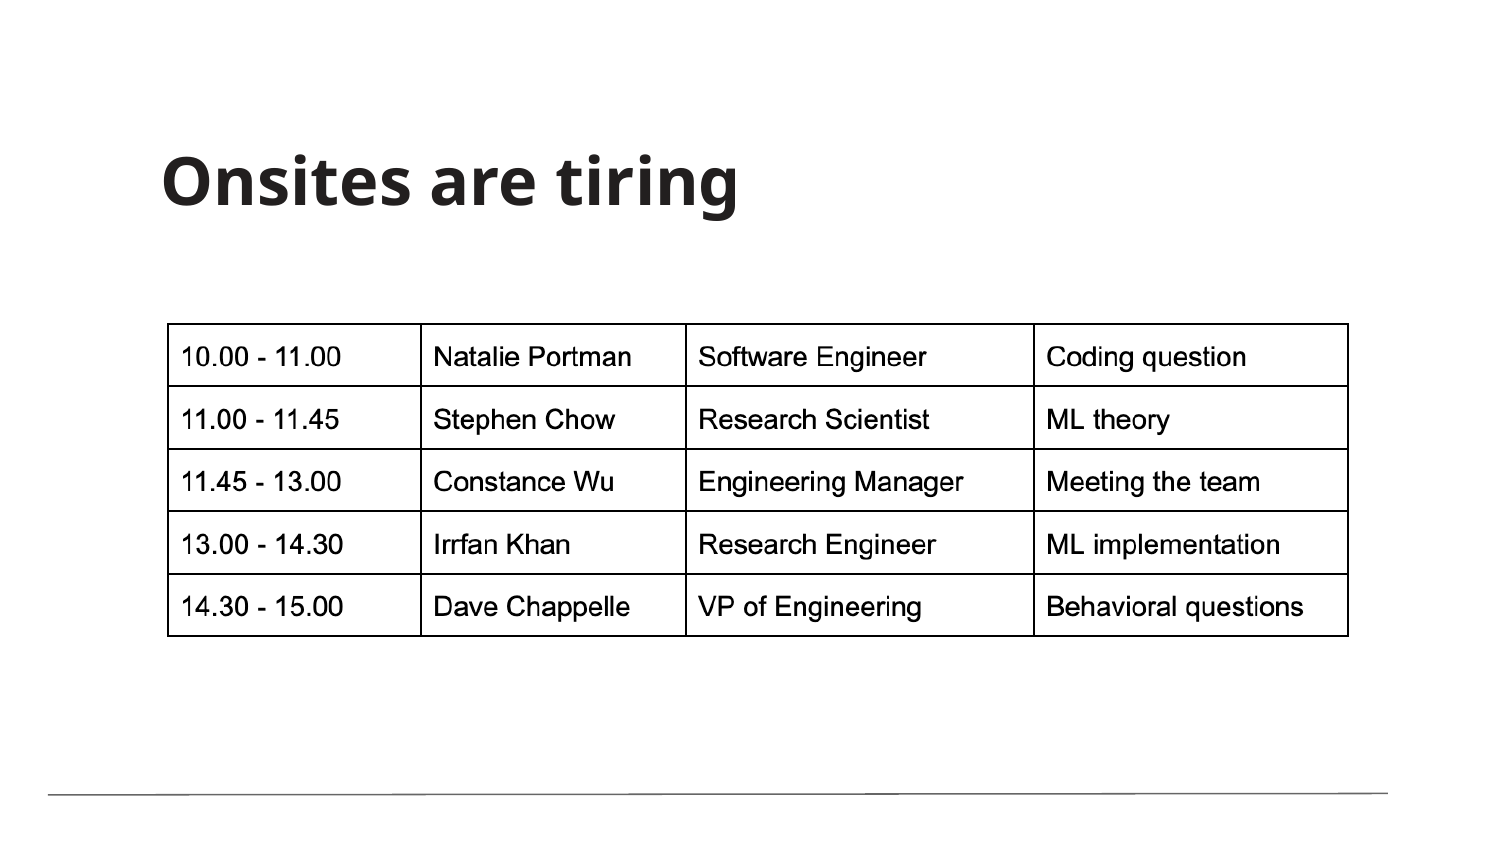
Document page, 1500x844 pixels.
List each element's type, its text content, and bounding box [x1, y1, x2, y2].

text_box Onsites are tiring [145, 117, 1370, 241]
picture [153, 311, 1362, 649]
